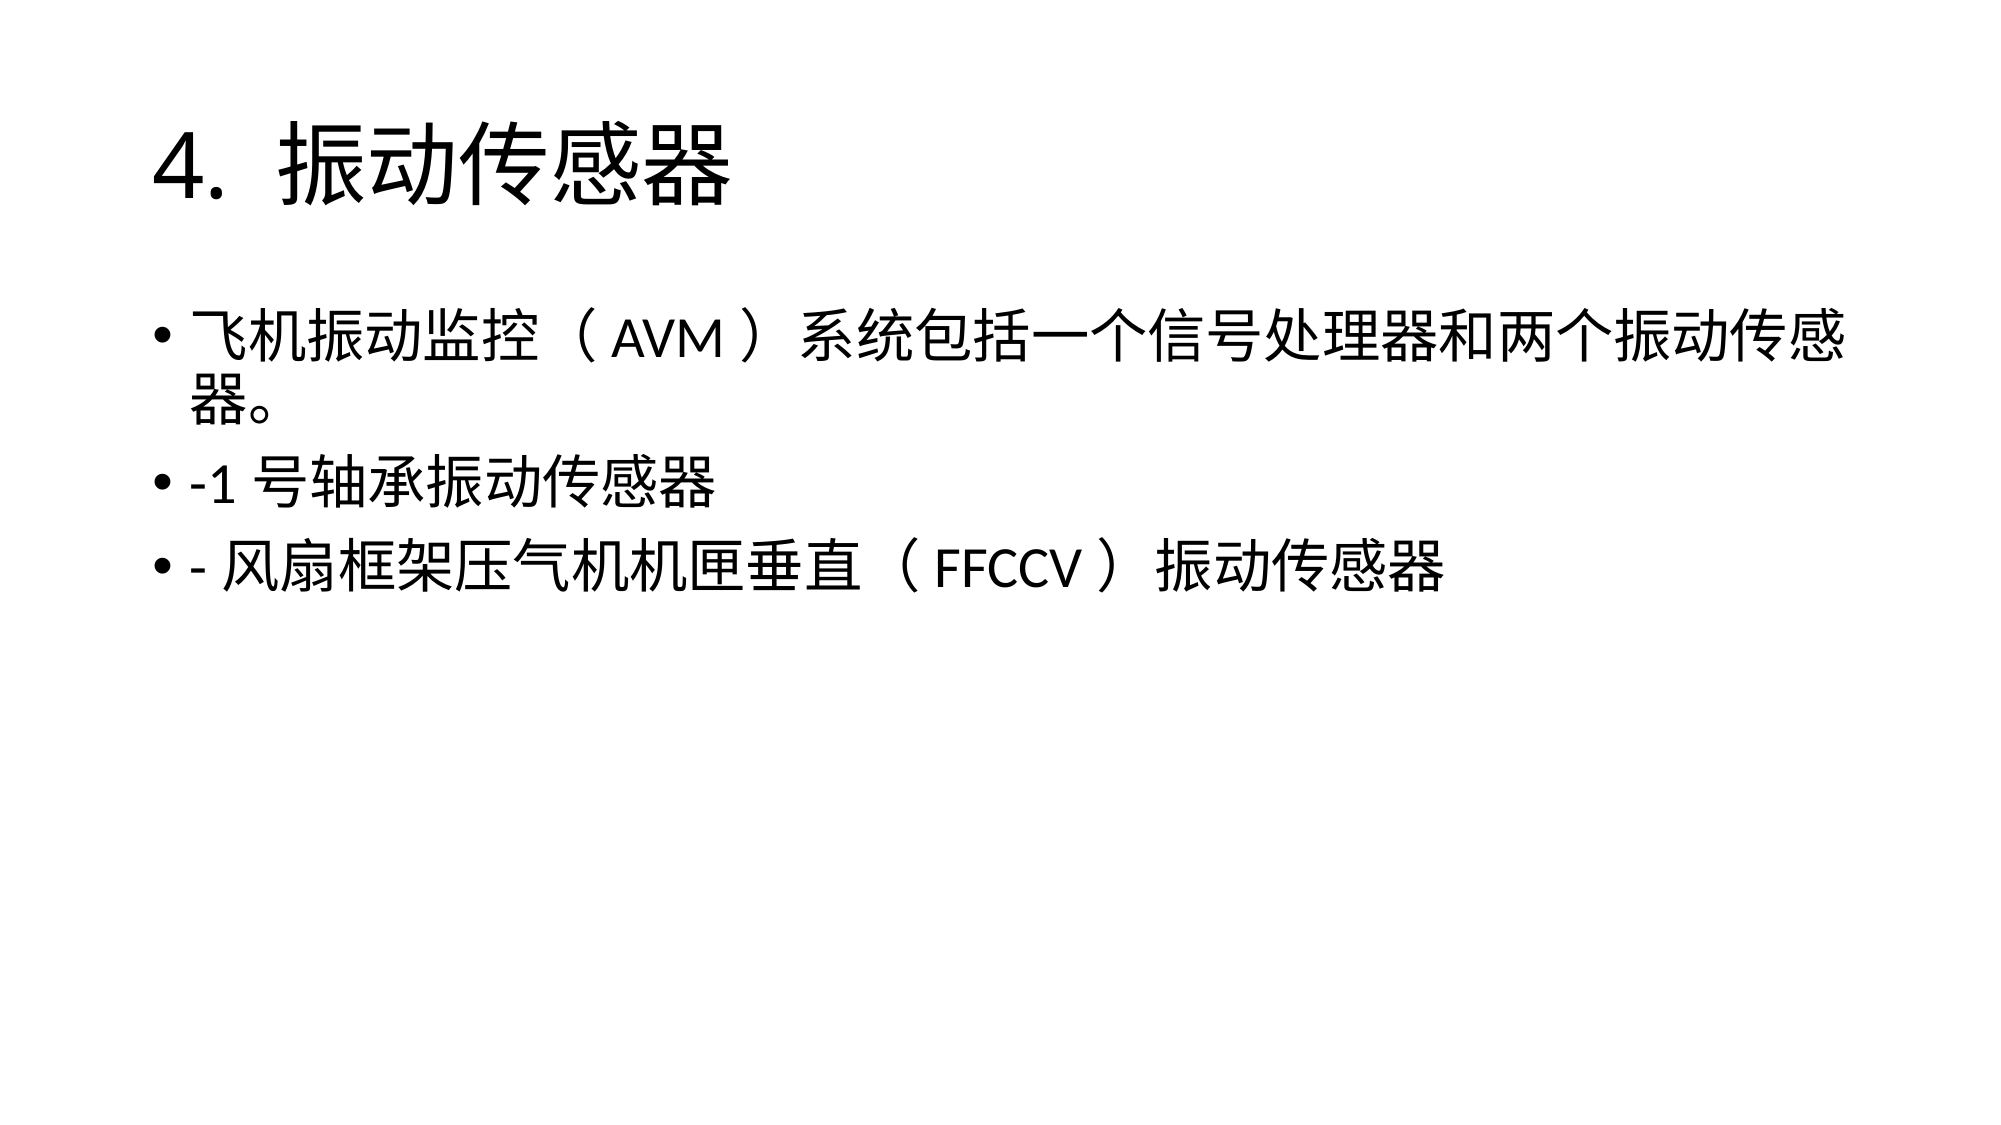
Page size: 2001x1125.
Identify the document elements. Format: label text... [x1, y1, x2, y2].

title 4. 振动传感器 [137, 59, 1863, 278]
list 飞机振动监控（AVM）系统包括一个信号处理器和两个振动传感器。 -1号轴承振动传感器 -风扇框架压气机机匣垂直（FFCCV）振动传感器 [137, 299, 1863, 1014]
